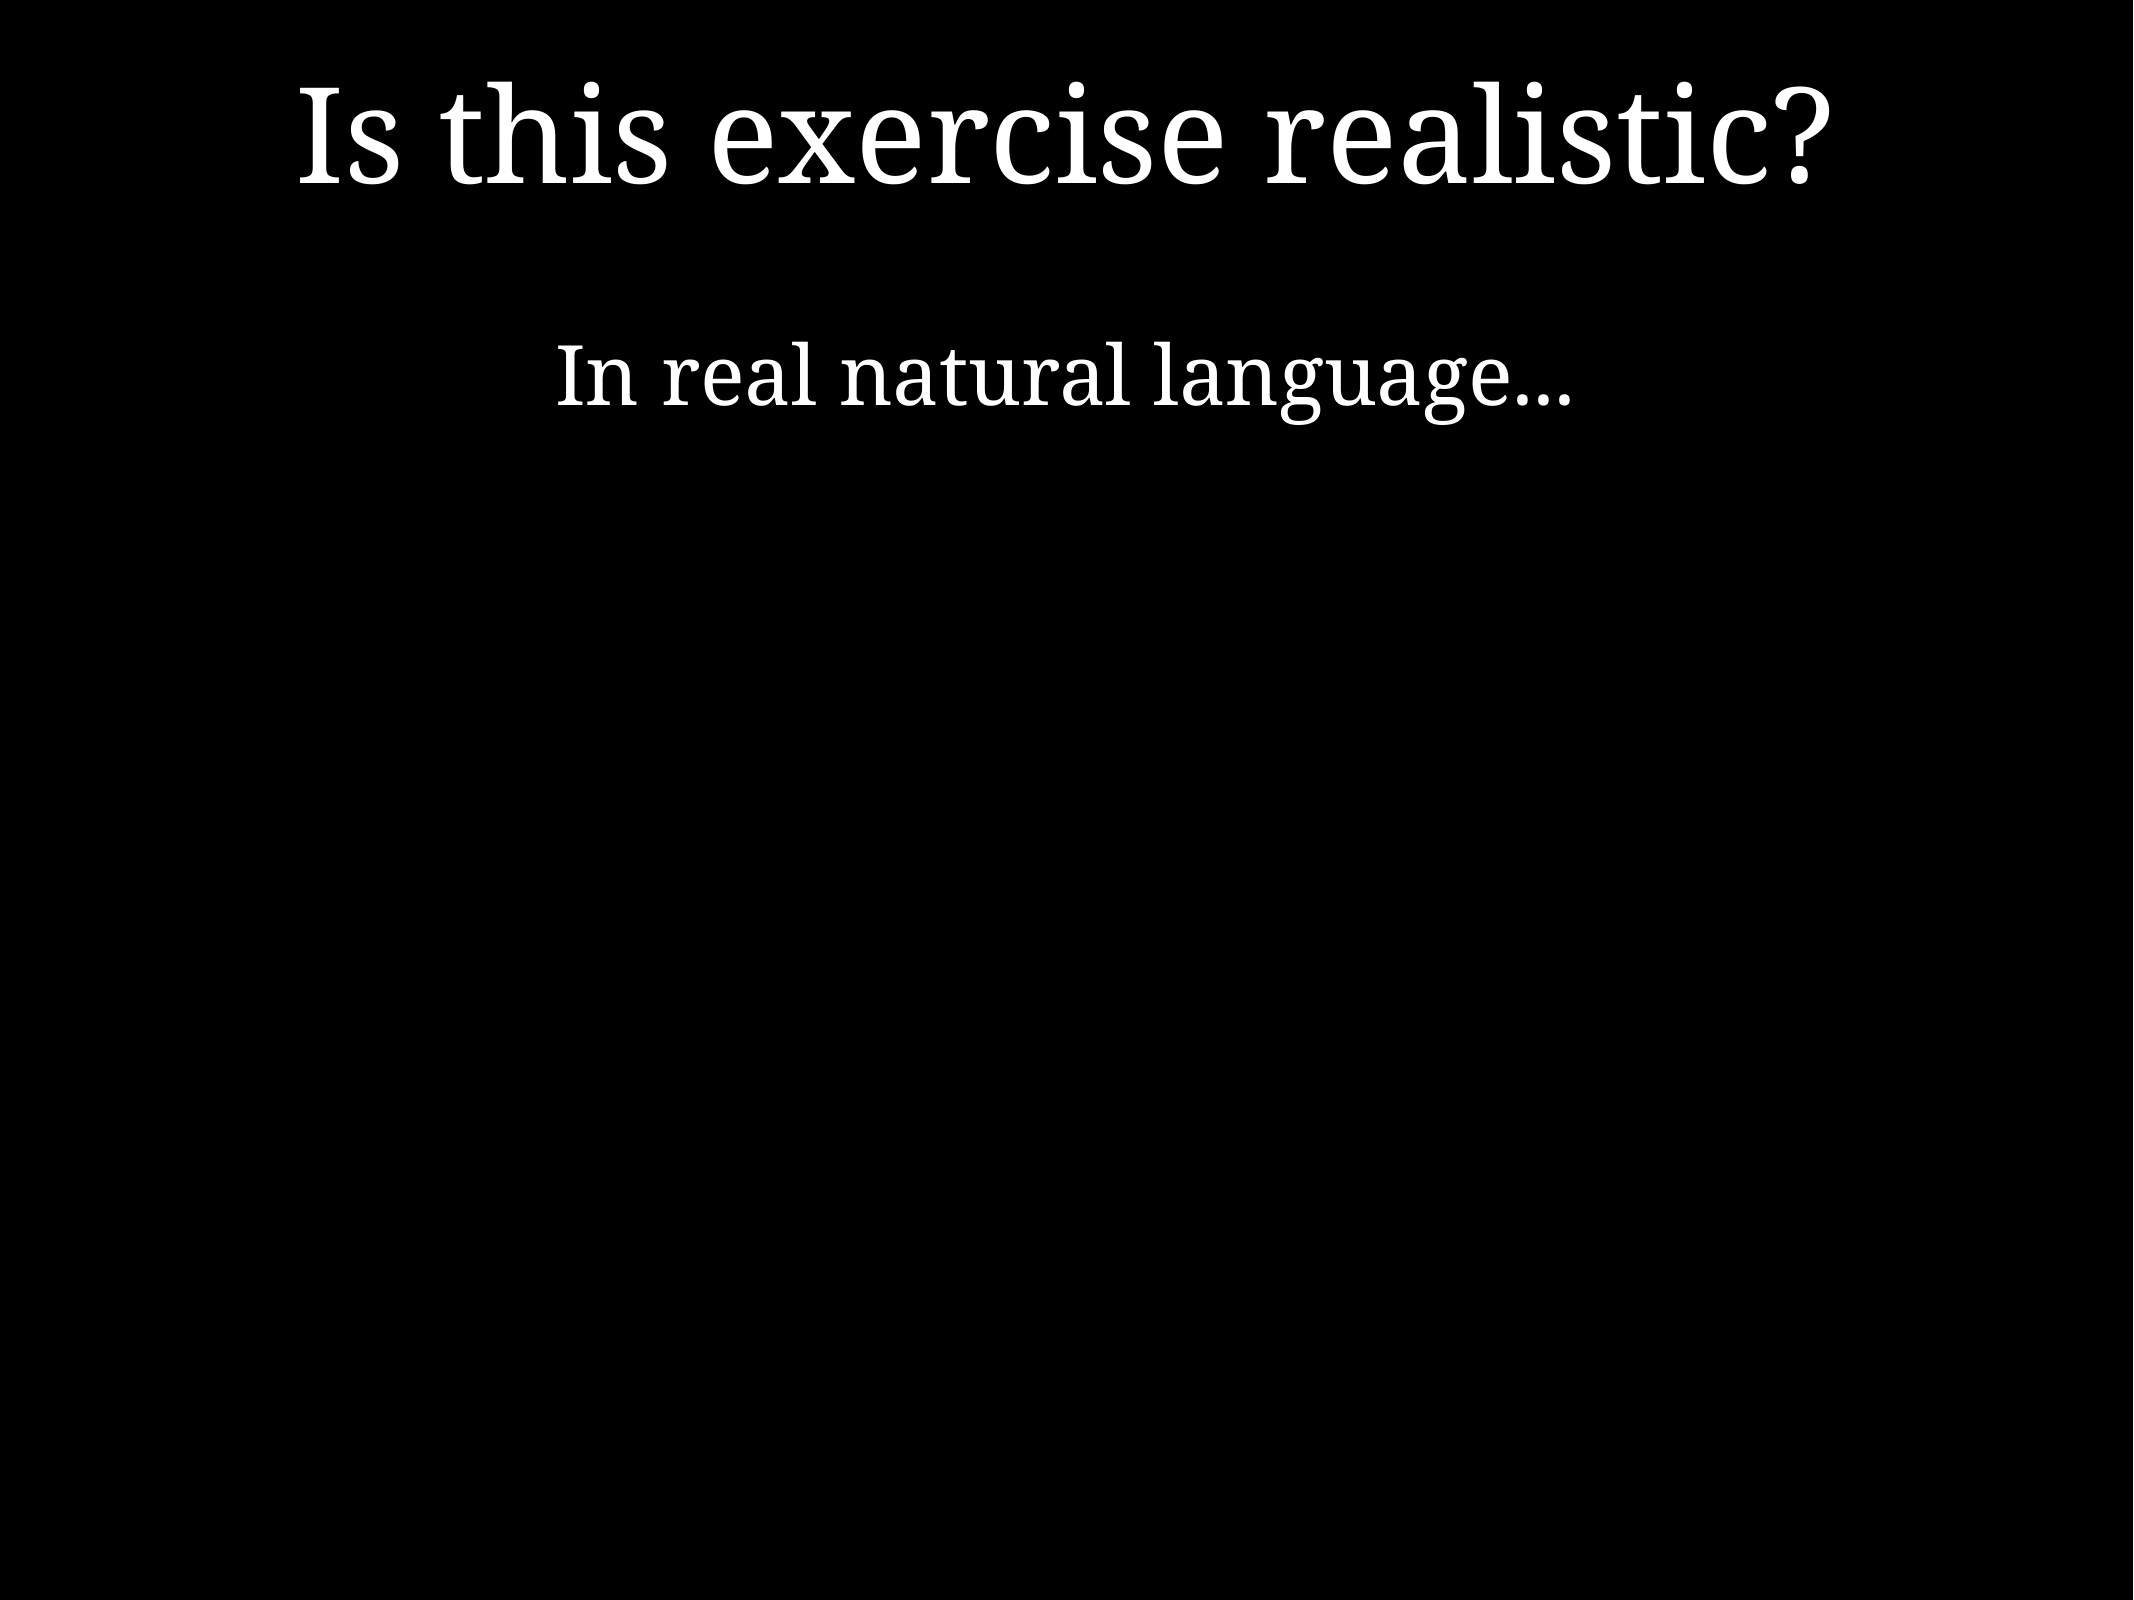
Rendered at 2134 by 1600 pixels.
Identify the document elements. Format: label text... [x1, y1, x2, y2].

title Is this exercise realistic? [30, 41, 2101, 220]
list In real natural language... [30, 315, 2101, 494]
